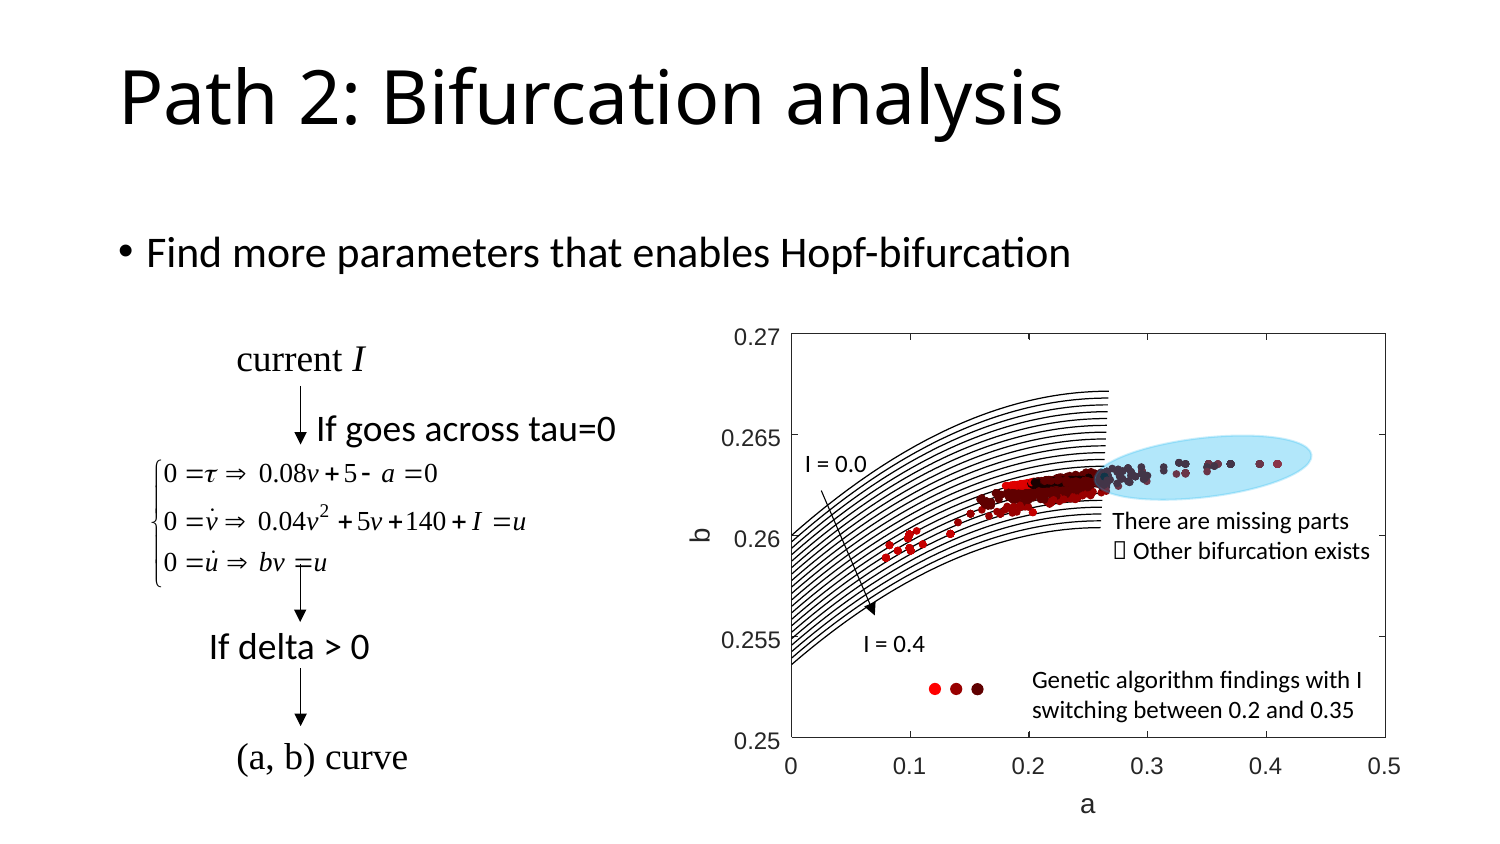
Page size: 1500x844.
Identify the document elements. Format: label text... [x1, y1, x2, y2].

title Path 2: Bifurcation analysis [103, 44, 1397, 208]
list Find more parameters that enables Hopf-bifurcation [103, 222, 1397, 758]
picture [677, 294, 1458, 817]
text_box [821, 490, 875, 616]
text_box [144, 453, 534, 594]
text_box If delta > 0 [193, 615, 385, 675]
text_box current I [221, 326, 380, 386]
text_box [928, 682, 984, 696]
text_box (a, b) curve [221, 724, 424, 785]
text_box If goes across tau=0 [301, 396, 632, 457]
